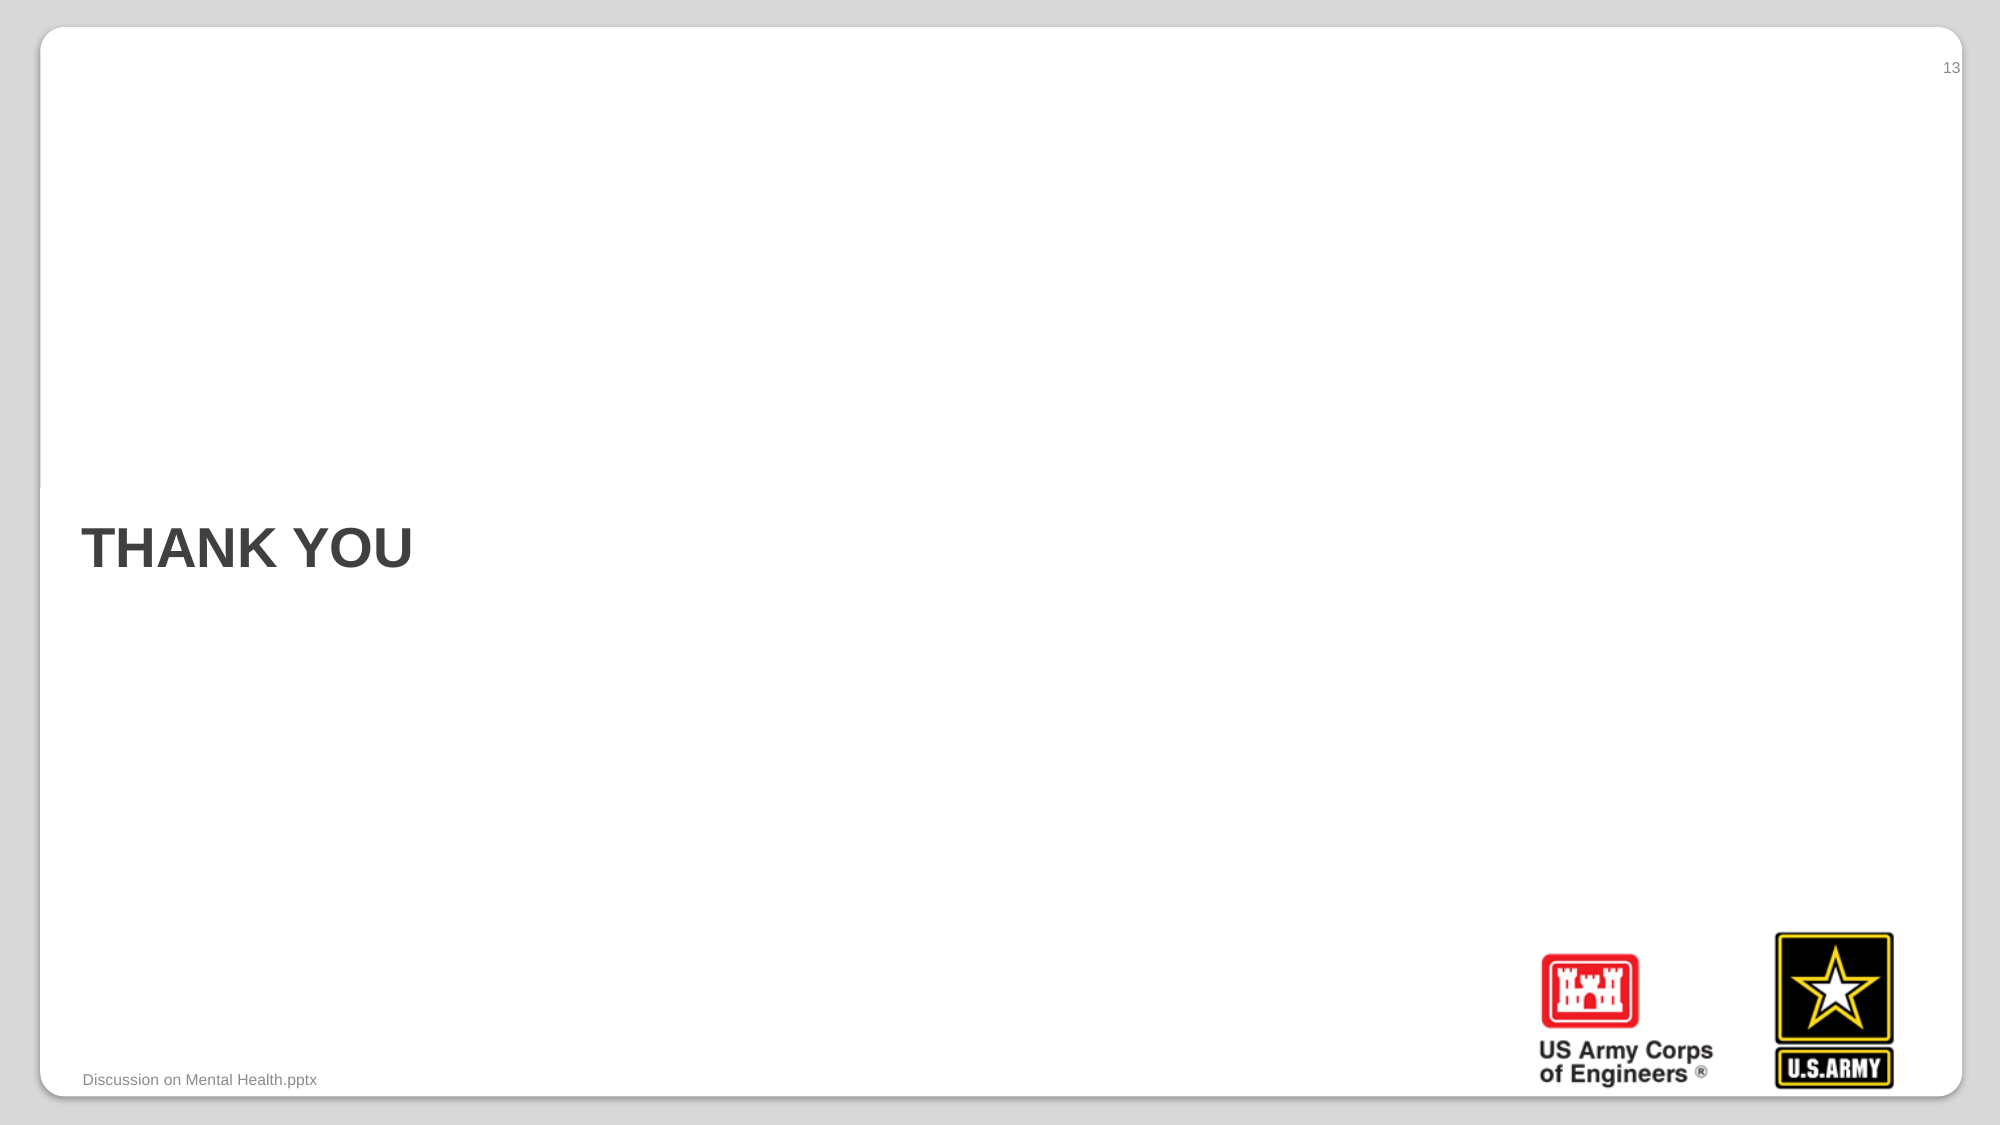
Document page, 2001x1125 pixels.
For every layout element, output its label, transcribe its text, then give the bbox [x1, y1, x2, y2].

footer Discussion on Mental Health.pptx [67, 1061, 703, 1098]
title Thank you [66, 374, 1901, 587]
picture [1524, 924, 1943, 1103]
slide_number 13 [1816, 37, 1976, 98]
